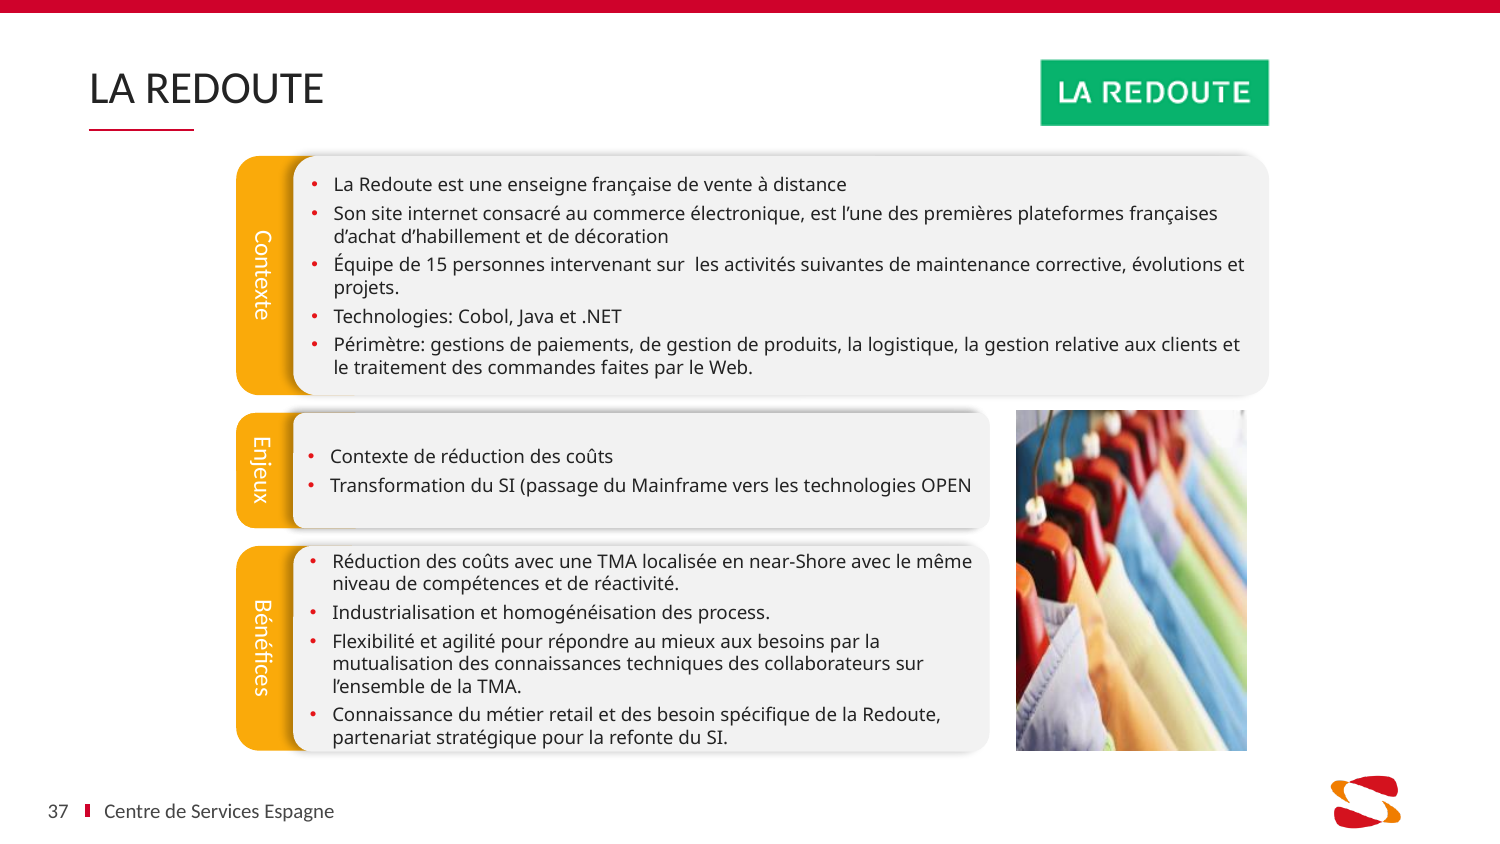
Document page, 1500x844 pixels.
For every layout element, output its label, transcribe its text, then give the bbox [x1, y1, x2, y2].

text_box Enjeux [234, 410, 289, 531]
picture [1039, 58, 1271, 127]
title La Redoute [89, 23, 1410, 121]
text_box La Redoute est une enseigne française de vente à distance Son site internet consacré au commerce électronique, est l’une des premières plateformes françaises d’achat d’habillement et de décoration Équipe de 15 personnes intervenant sur les activités suivantes de maintenance corrective, évolutions et projets. Technologies: Cobol, Java et .NET Périmètre: gestions de paiements, de gestion de produits, la logistique, la gestion relative aux clients et le traitement des commandes faites par le Web. [293, 155, 1270, 396]
slide_number 37 [20, 800, 69, 821]
text_box Réduction des coûts avec une TMA localisée en near-Shore avec le même niveau de compétences et de réactivité. Industrialisation et homogénéisation des process. Flexibilité et agilité pour répondre au mieux aux besoins par la mutualisation des connaissances techniques des collaborateurs sur l’ensemble de la TMA. Connaissance du métier retail et des besoin spécifique de la Redoute, partenariat stratégique pour la refonte du SI. [293, 545, 990, 752]
text_box Bénéfices [234, 543, 293, 753]
picture [1319, 767, 1412, 836]
footer Centre de Services Espagne [89, 800, 649, 821]
text_box Contexte [234, 153, 299, 398]
picture [1016, 410, 1247, 751]
text_box Contexte de réduction des coûts Transformation du SI (passage du Mainframe vers les technologies OPEN [293, 412, 990, 529]
